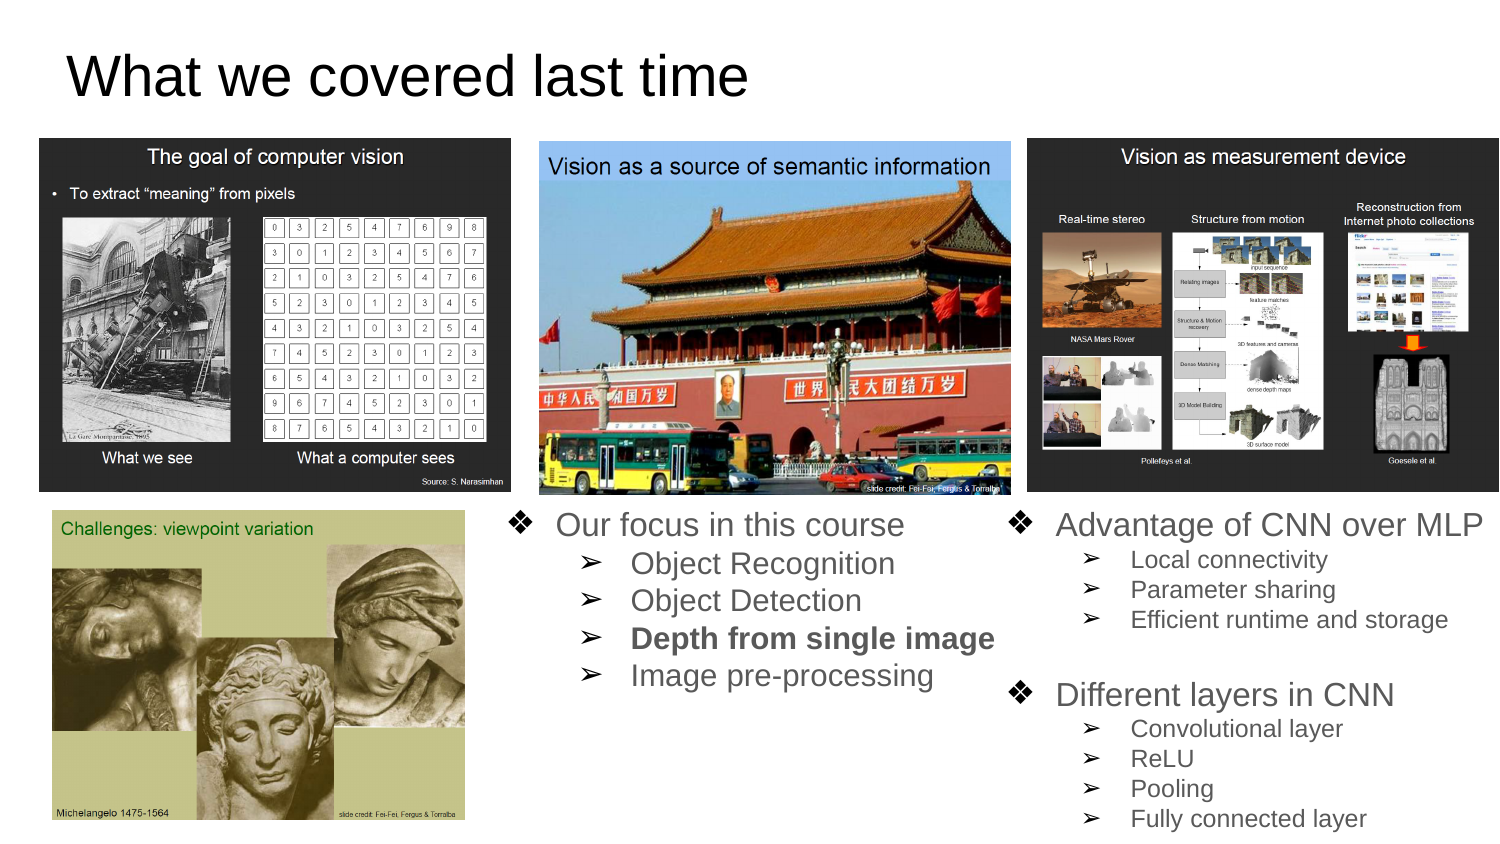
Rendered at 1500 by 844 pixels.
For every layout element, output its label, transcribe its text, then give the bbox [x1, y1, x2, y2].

picture [539, 141, 1011, 495]
list Our focus in this course Object Recognition Object Detection Depth from single image Image pre-processing [465, 488, 1028, 769]
picture [1027, 138, 1499, 492]
list Advantage of CNN over MLP Local connectivity Parameter sharing Efficient runtime and storage Different layers in CNN Convolutional layer ReLU Pooling Fully connected layer [965, 498, 1500, 835]
picture [39, 138, 511, 492]
picture [52, 509, 465, 820]
title What we covered last time [51, 23, 1449, 117]
